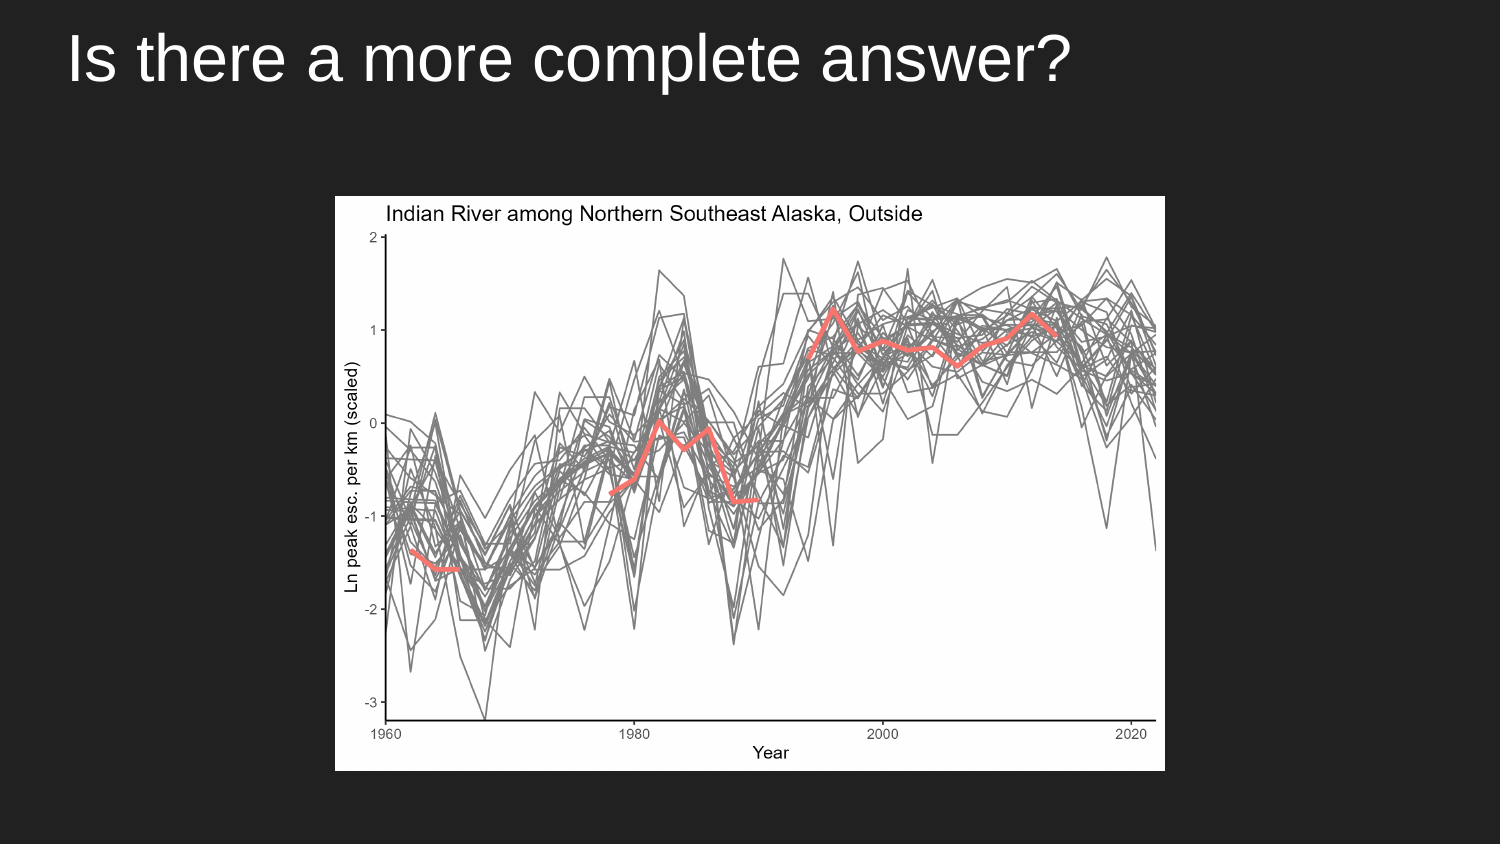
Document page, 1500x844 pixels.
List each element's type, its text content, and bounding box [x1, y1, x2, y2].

title Is there a more complete answer? [51, 0, 1449, 94]
picture [334, 196, 1166, 771]
